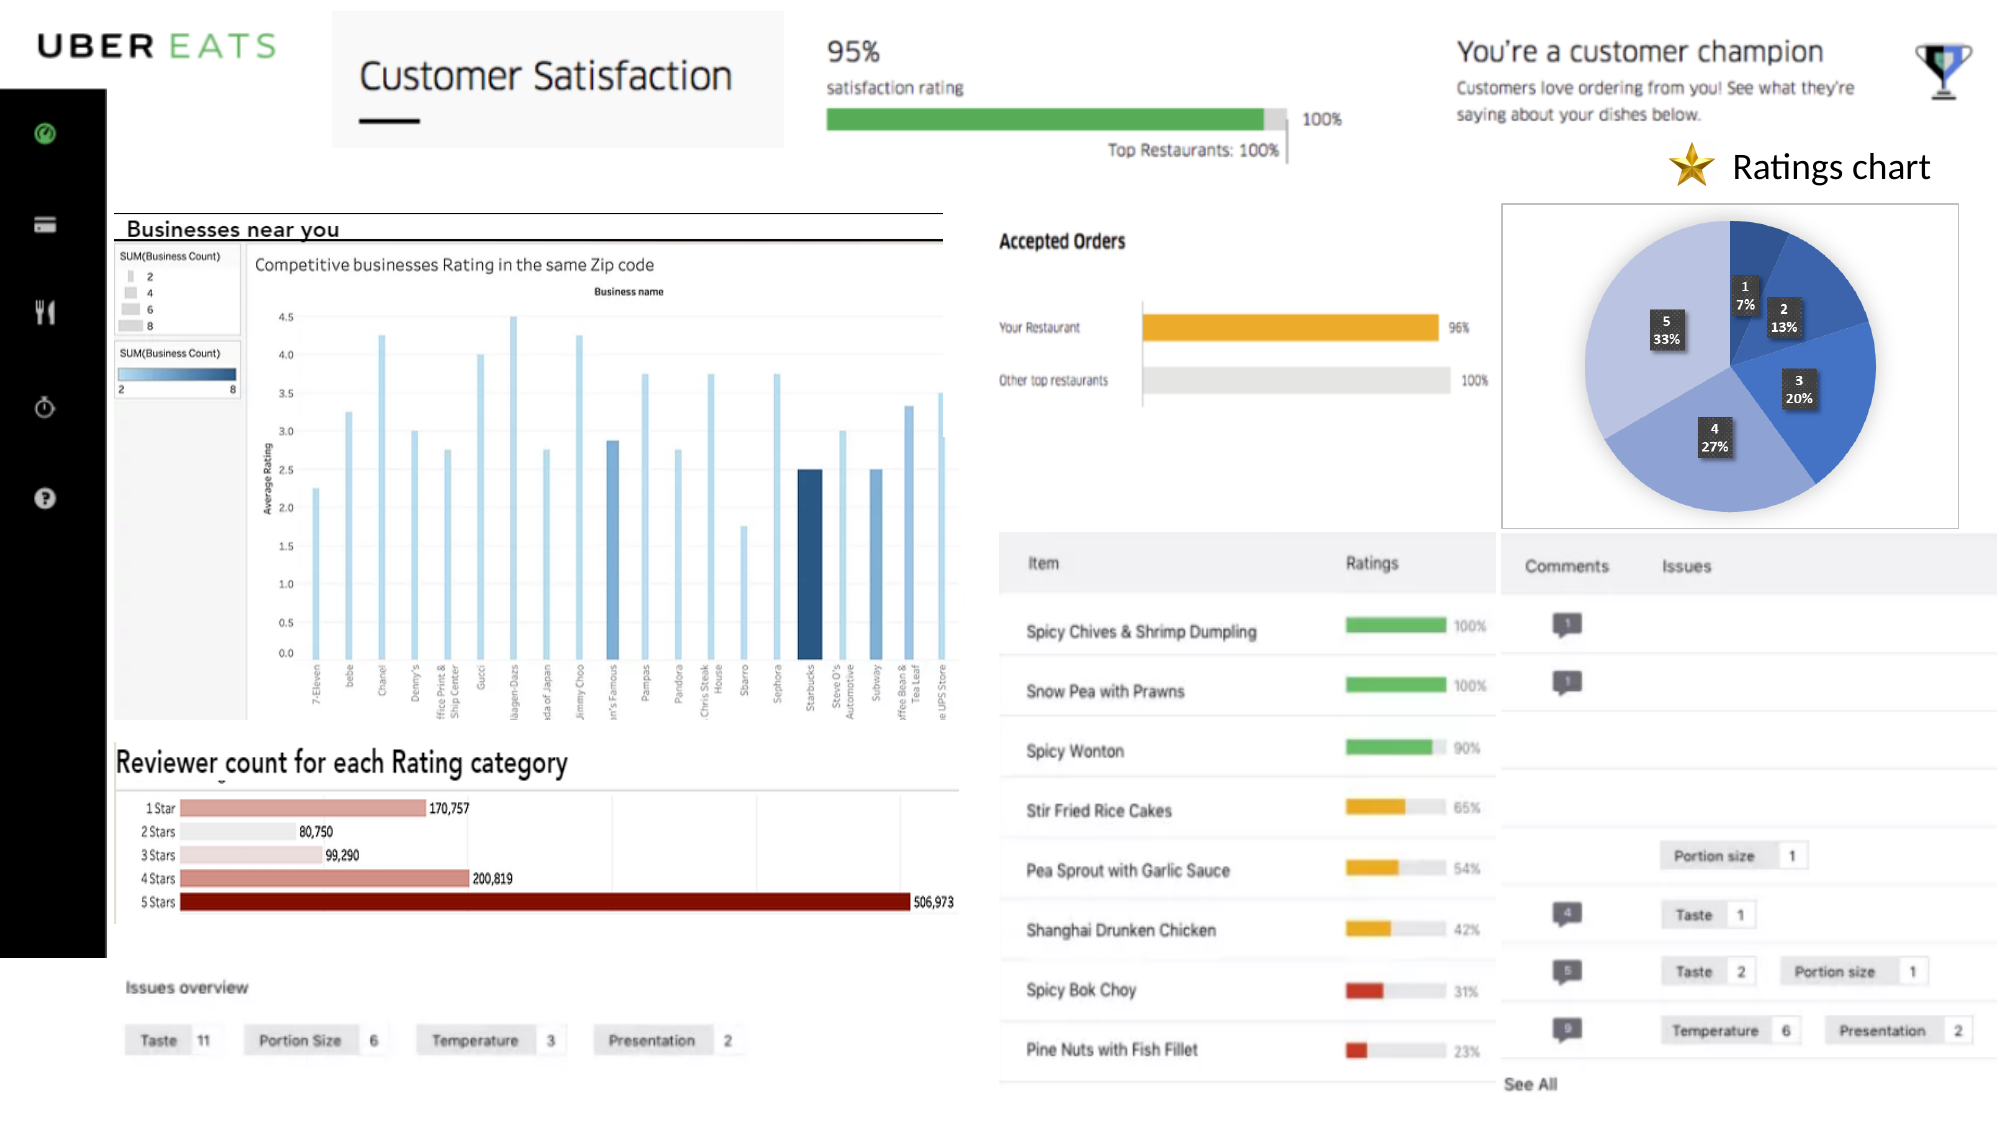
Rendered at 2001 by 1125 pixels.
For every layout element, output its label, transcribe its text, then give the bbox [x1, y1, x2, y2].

picture [114, 203, 1959, 720]
picture [114, 741, 959, 925]
picture [332, 11, 2000, 189]
picture [0, 0, 330, 958]
text_box Ratings chart [1717, 173, 1947, 194]
picture [1501, 532, 1997, 1114]
picture [999, 532, 1496, 1091]
picture [114, 956, 754, 1084]
